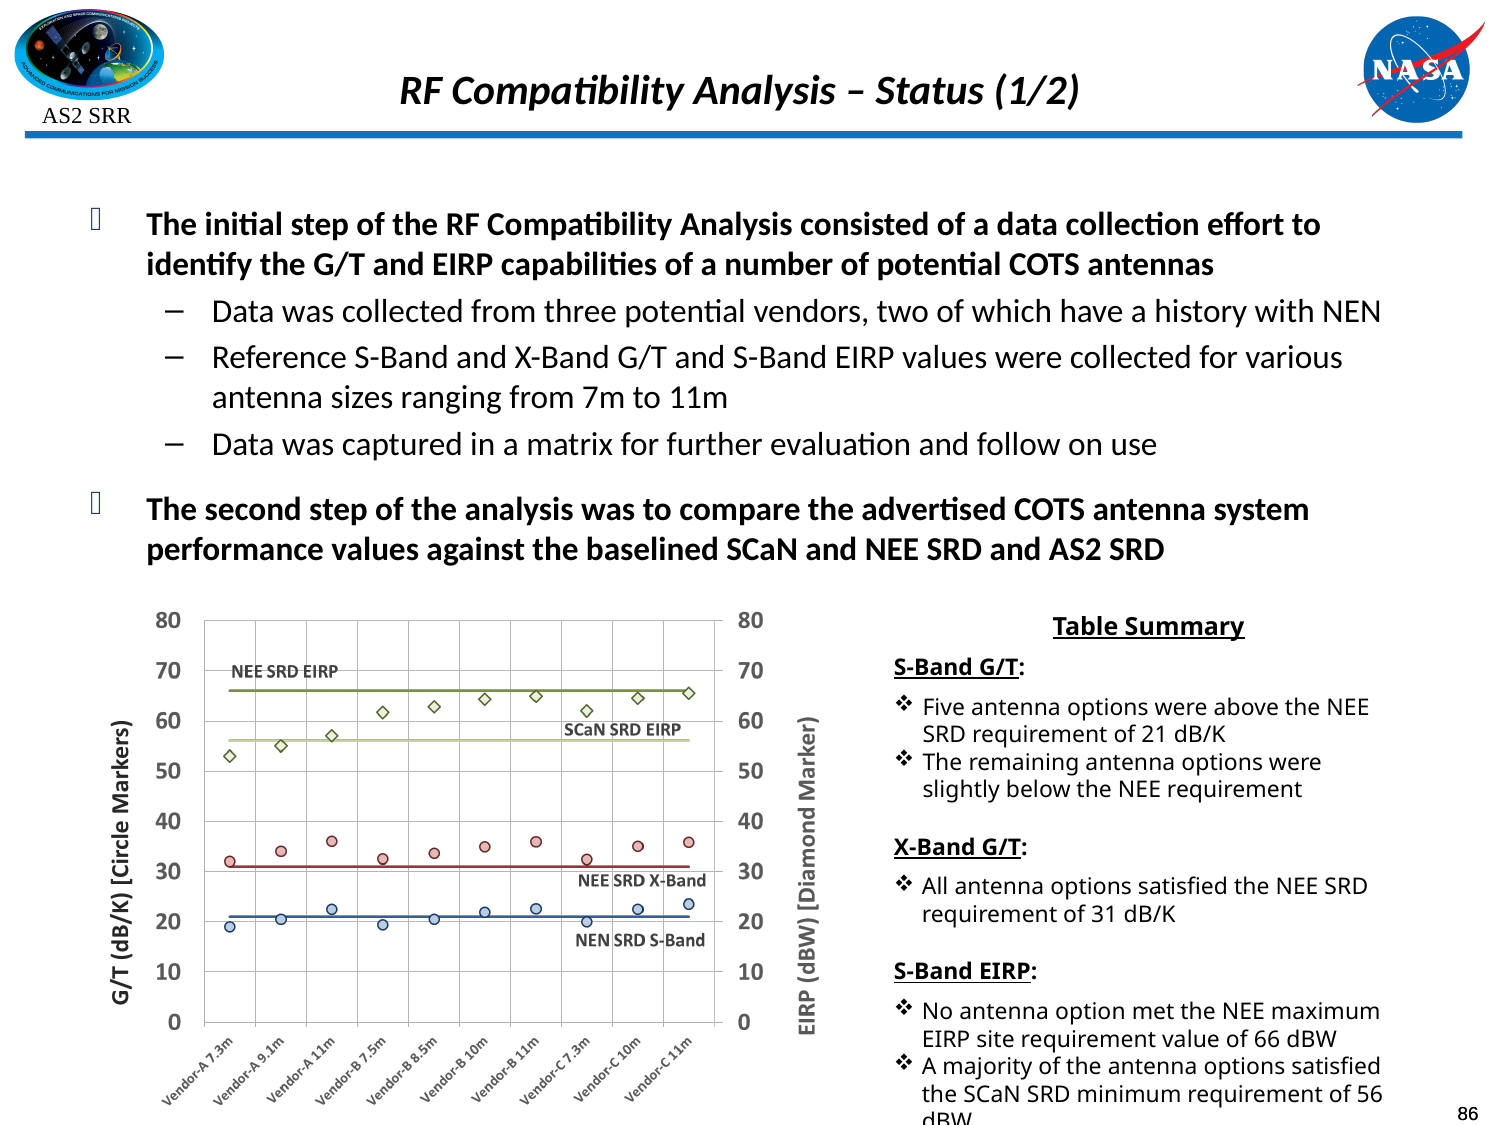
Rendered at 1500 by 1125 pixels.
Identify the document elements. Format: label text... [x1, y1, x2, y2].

title RF Compatibility Analysis – Status (1/2) [199, 19, 1281, 121]
picture [1340, 3, 1500, 137]
picture [0, 4, 174, 106]
picture [102, 602, 823, 1125]
text_box Table Summary S-Band G/T: Five antenna options were above the NEE SRD requirement of 21 dB/K The remaining antenna options were slightly below the NEE requirement X-Band G/T: All antenna options satisfied the NEE SRD requirement of 31 dB/K S-Band EIRP: No antenna option met the NEE maximum EIRP site requirement value of 66 dBW A majority of the antenna options satisfied the SCaN SRD minimum requirement of 56 dBW [879, 602, 1419, 1125]
list The initial step of the RF Compatibility Analysis consisted of a data collection effort to identify the G/T and EIRP capabilities of a number of potential COTS antennas Data was collected from three potential vendors, two of which have a history with NEN Reference S-Band and X-Band G/T and S-Band EIRP values were collected for various antenna sizes ranging from 7m to 11m Data was captured in a matrix for further evaluation and follow on use The second step of the analysis was to compare the advertised COTS antenna system performance values against the baselined SCaN and NEE SRD and AS2 SRD [74, 194, 1426, 1013]
